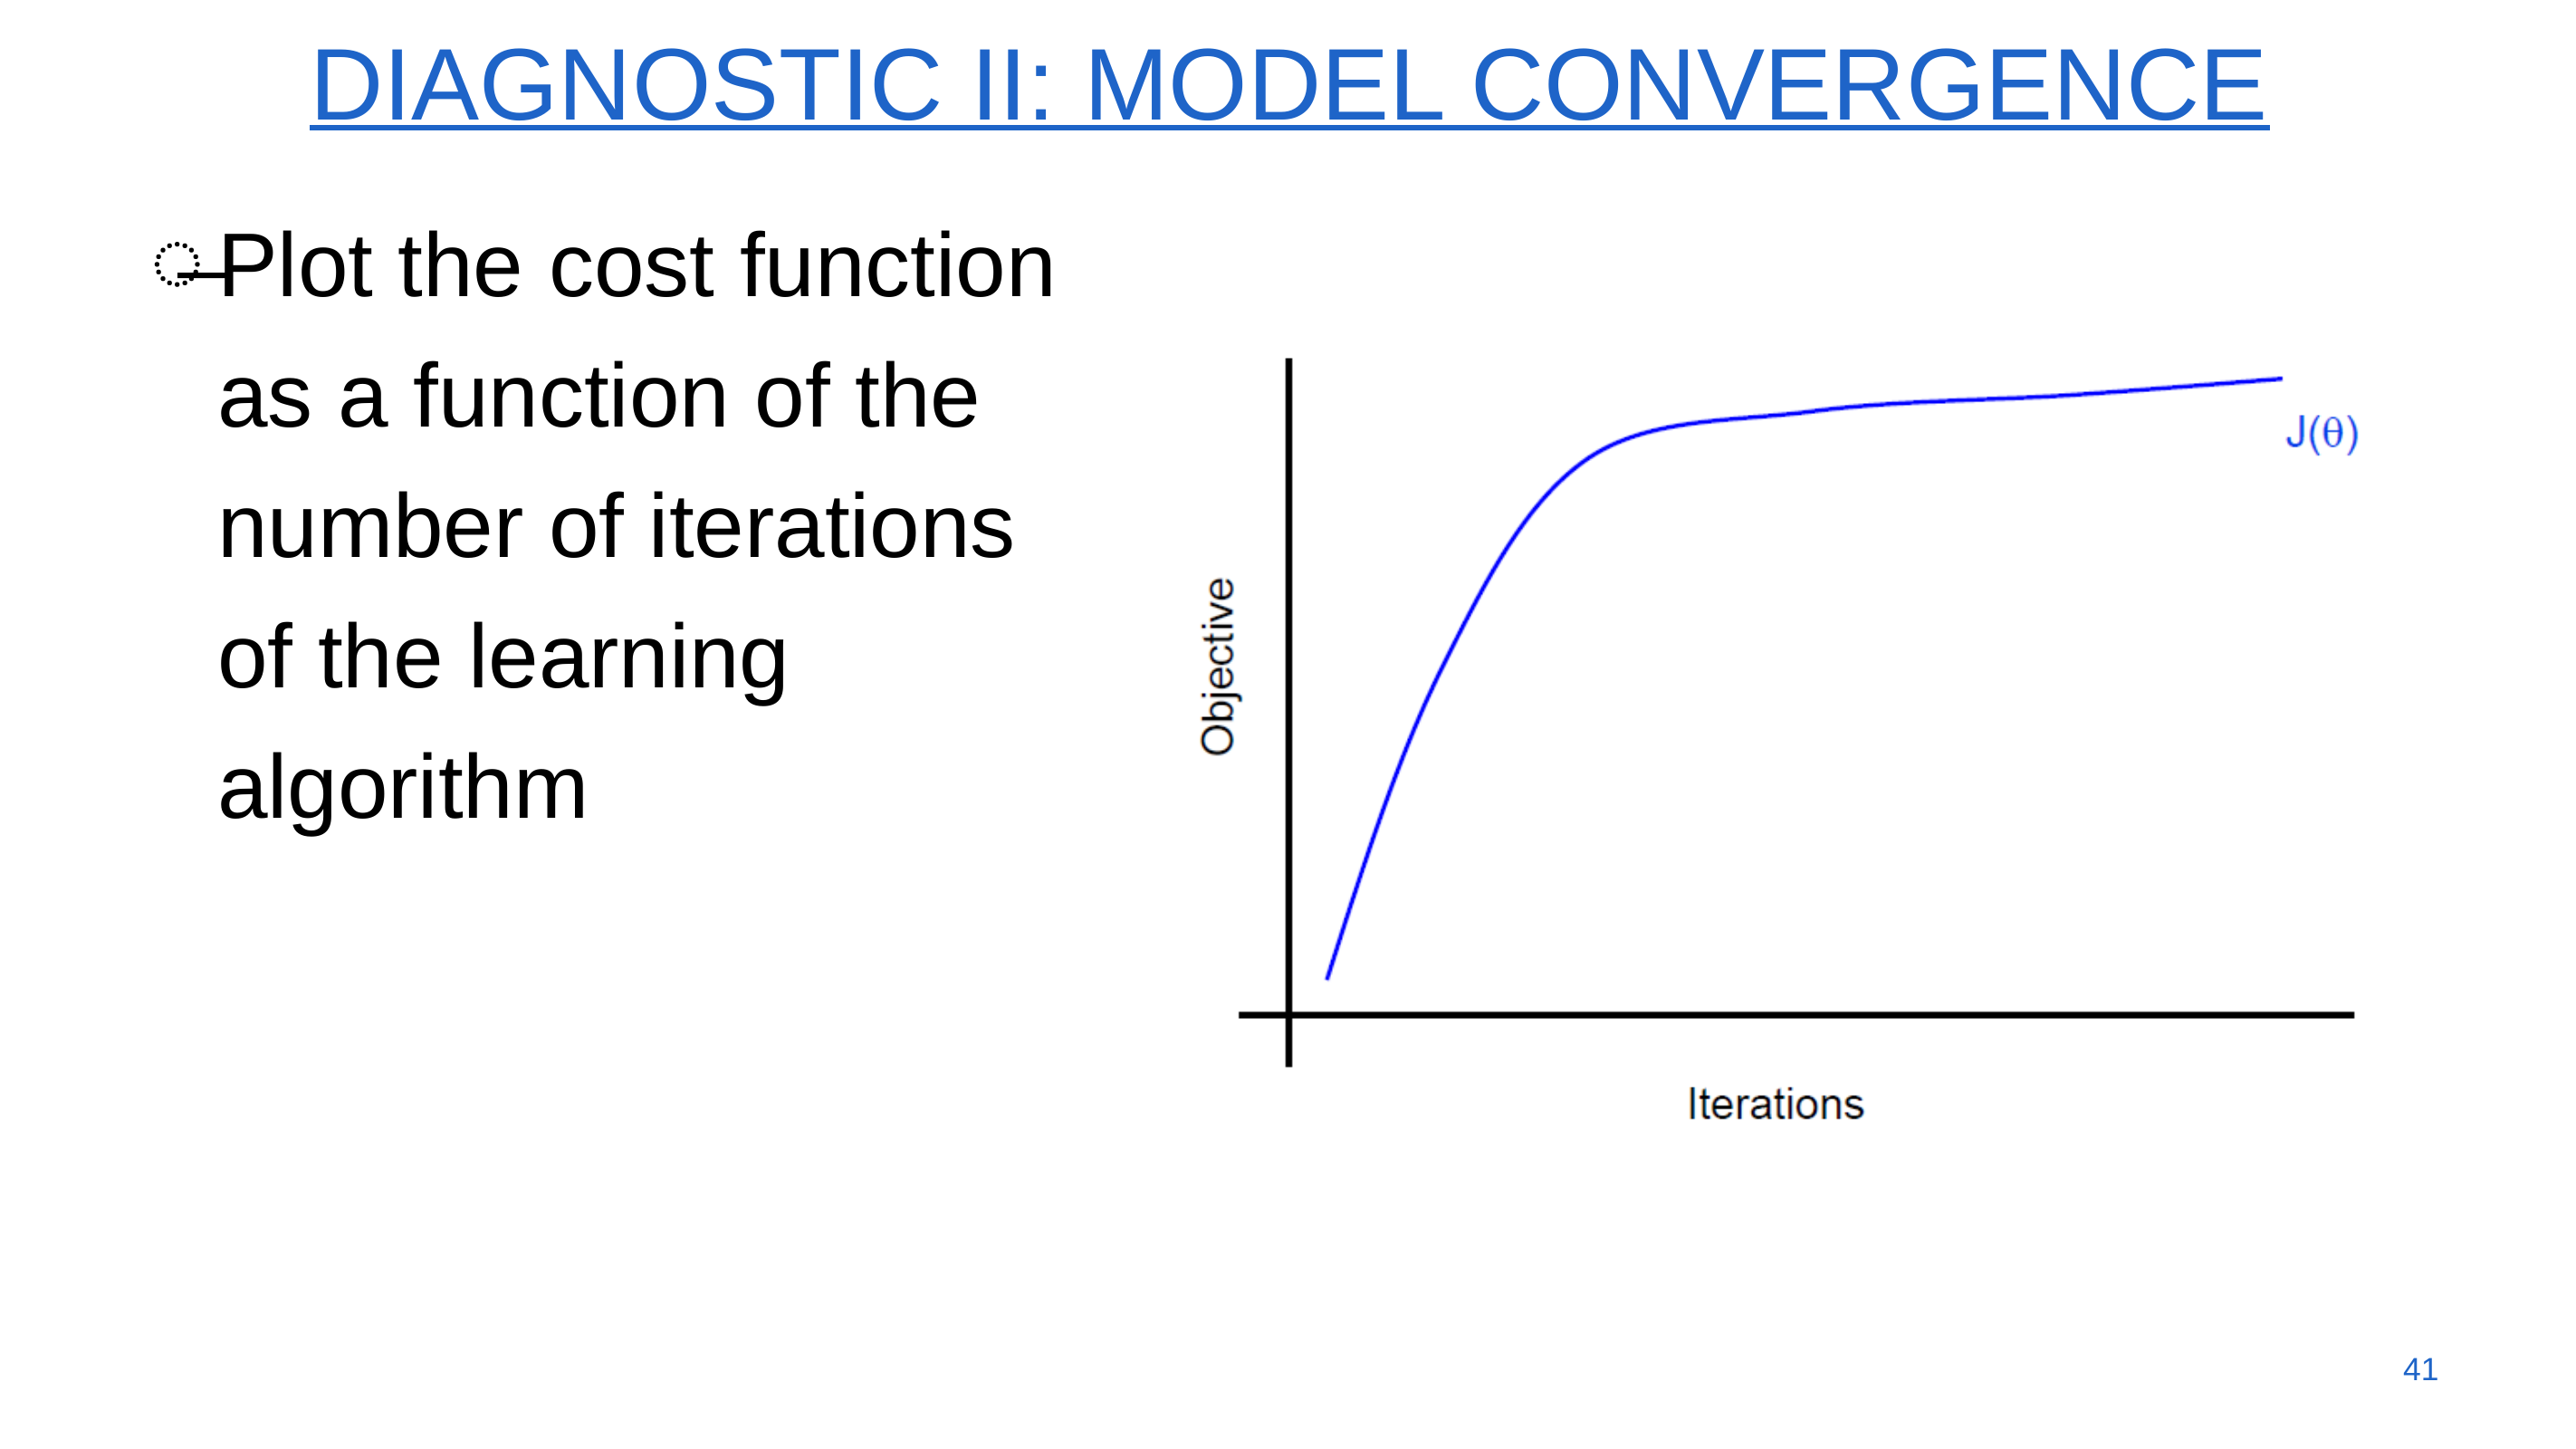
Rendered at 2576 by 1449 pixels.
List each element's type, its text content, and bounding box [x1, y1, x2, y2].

slide_number 41 [2315, 1329, 2453, 1407]
title Diagnostic II: Model convergence [123, 20, 2456, 149]
list Plot the cost function as a function of the number of iterations of the learning algorithm [124, 177, 1113, 1173]
picture [1149, 325, 2404, 1130]
